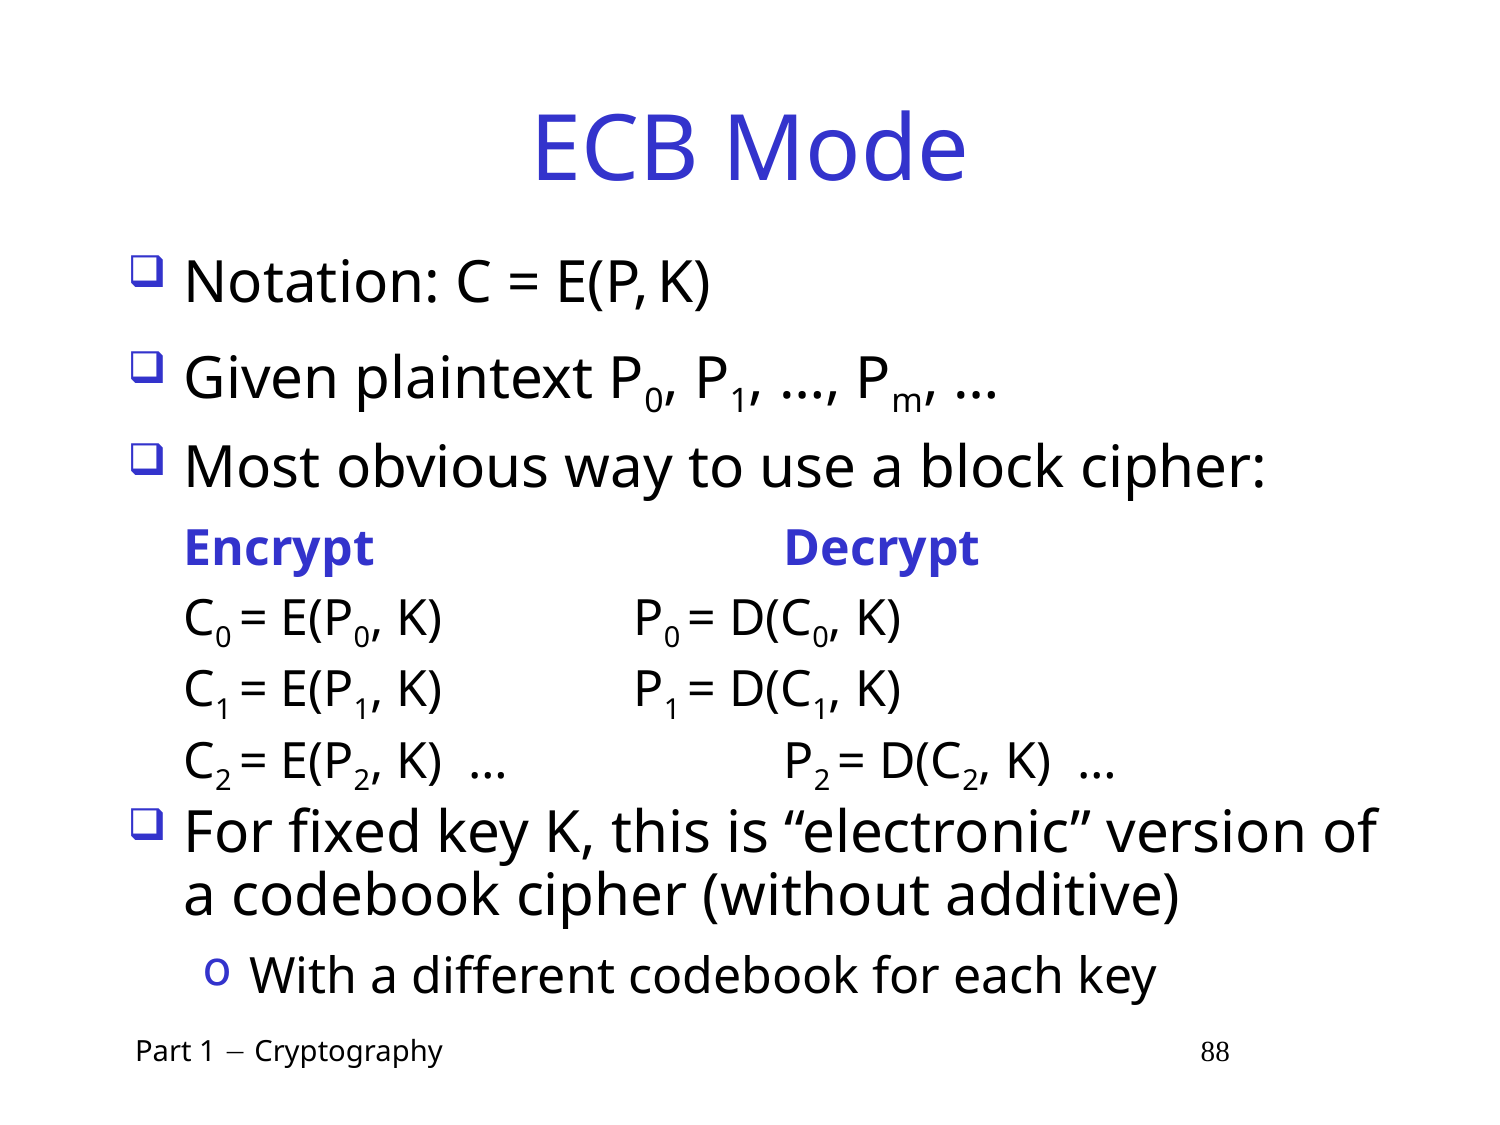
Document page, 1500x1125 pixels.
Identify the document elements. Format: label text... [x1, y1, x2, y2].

footer Part 1  Cryptography 88 [112, 1024, 1401, 1101]
list Notation: C = E(P, K) Given plaintext P0, P1, …, Pm, … Most obvious way to use a block cipher: Encrypt Decrypt C0 = E(P0, K) P0 = D(C0, K) C1 = E(P1, K) P1 = D(C1, K) C2 = E(P2, K) … P2 = D(C2, K) … For fixed key K, this is “electronic” version of a codebook cipher (without additive) With a different codebook for each key [112, 237, 1401, 1013]
title ECB Mode [112, 62, 1388, 226]
